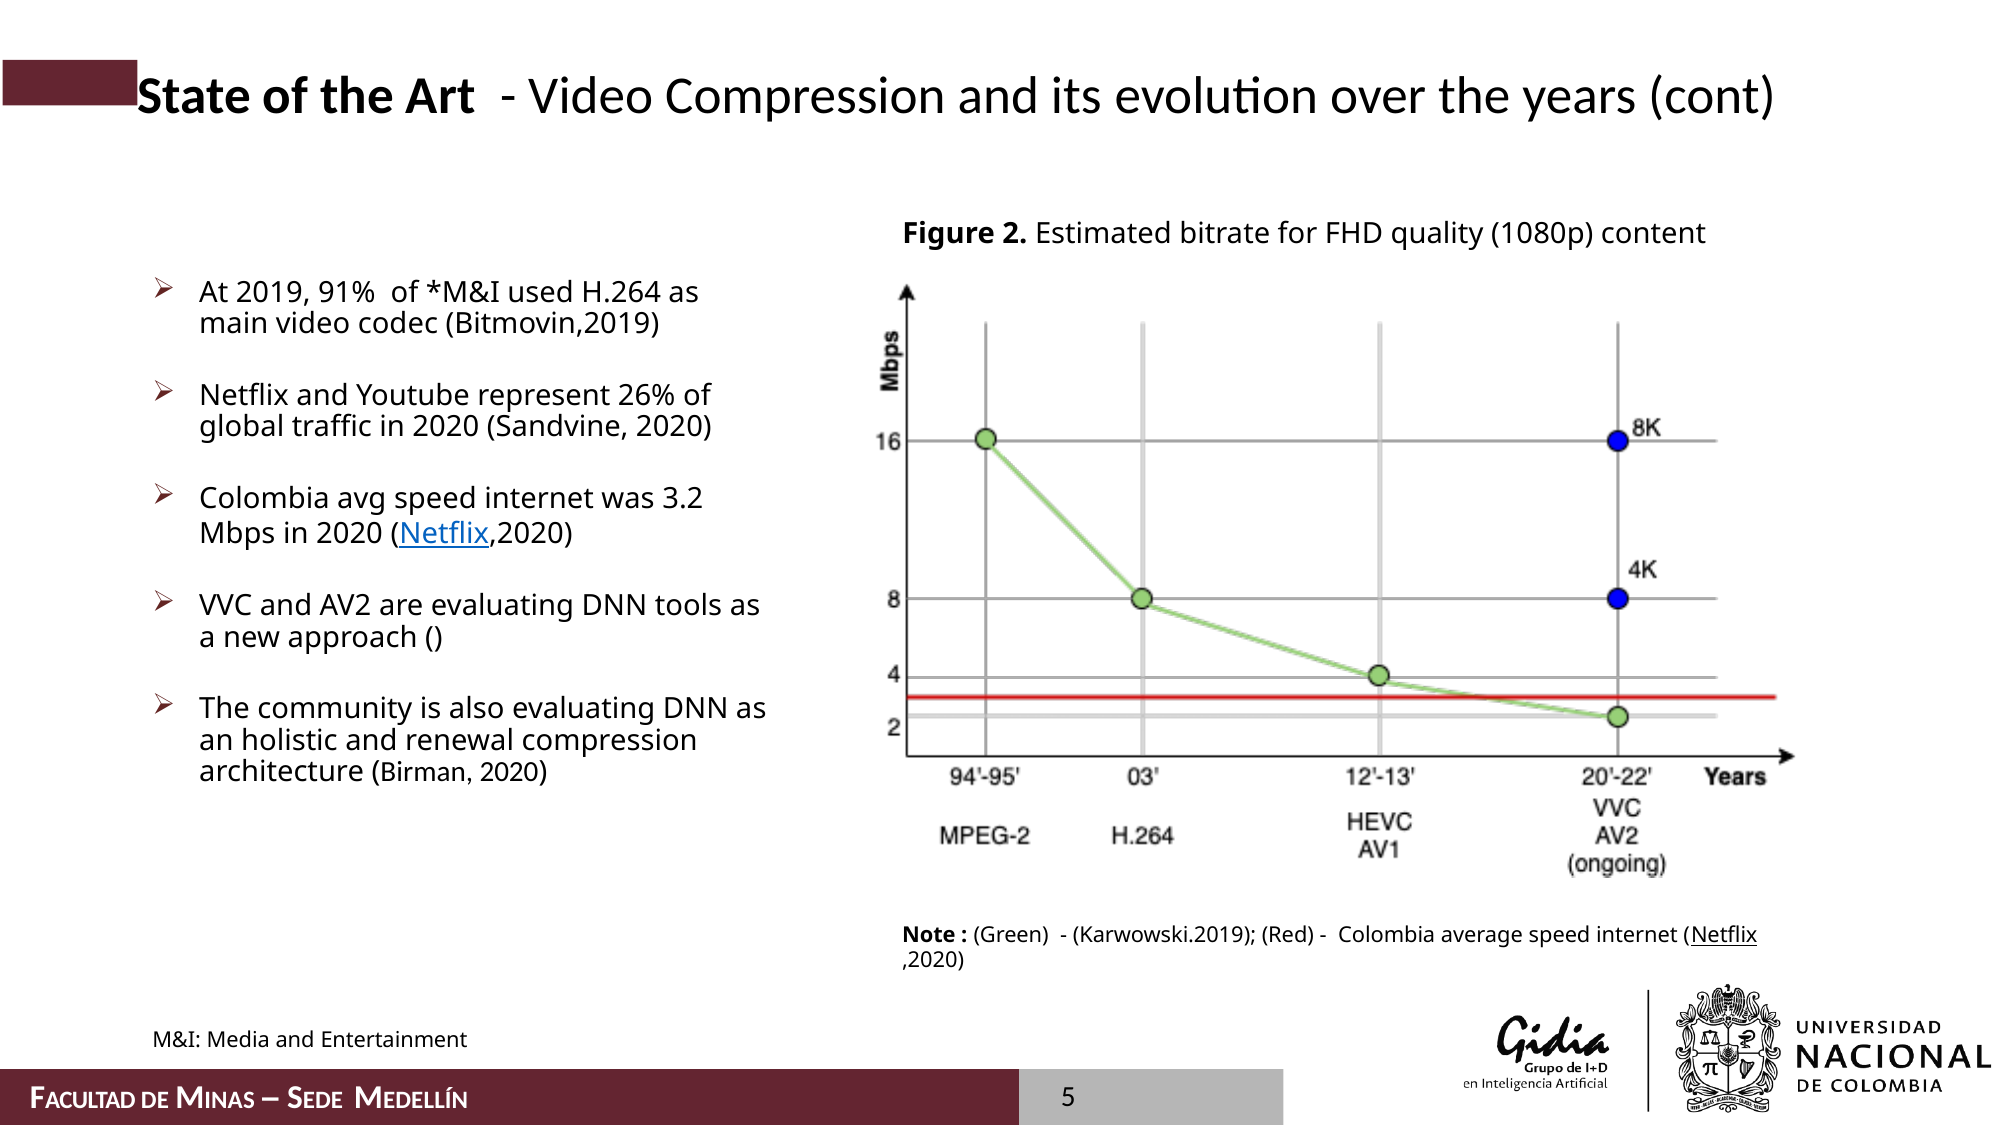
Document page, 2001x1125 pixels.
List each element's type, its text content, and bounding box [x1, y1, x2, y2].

picture [849, 269, 1813, 878]
text_box Note : (Green) - (Karwowski.2019); (Red) - Colombia average speed internet (Netflix,2020) [887, 914, 1779, 980]
text_box Figure 2. Estimated bitrate for FHD quality (1080p) content [887, 210, 1888, 257]
text_box M&I: Media and Entertainment [137, 1020, 688, 1060]
picture [1463, 983, 1992, 1113]
text_box At 2019, 91% of *M&I used H.264 as main video codec (Bitmovin,2019) Netflix and Youtube represent 26% of global traffic in 2020 (Sandvine, 2020) Colombia avg speed internet was 3.2 Mbps in 2020 (Netflix,2020) VVC and AV2 are evaluating DNN tools as a new approach () The community is also evaluating DNN as an holistic and renewal compression architecture (Birman, 2020) [137, 270, 788, 939]
slide_number 5 [1054, 1082, 1097, 1116]
title State of the Art - Video Compression and its evolution over the years (cont) [137, 59, 1825, 189]
